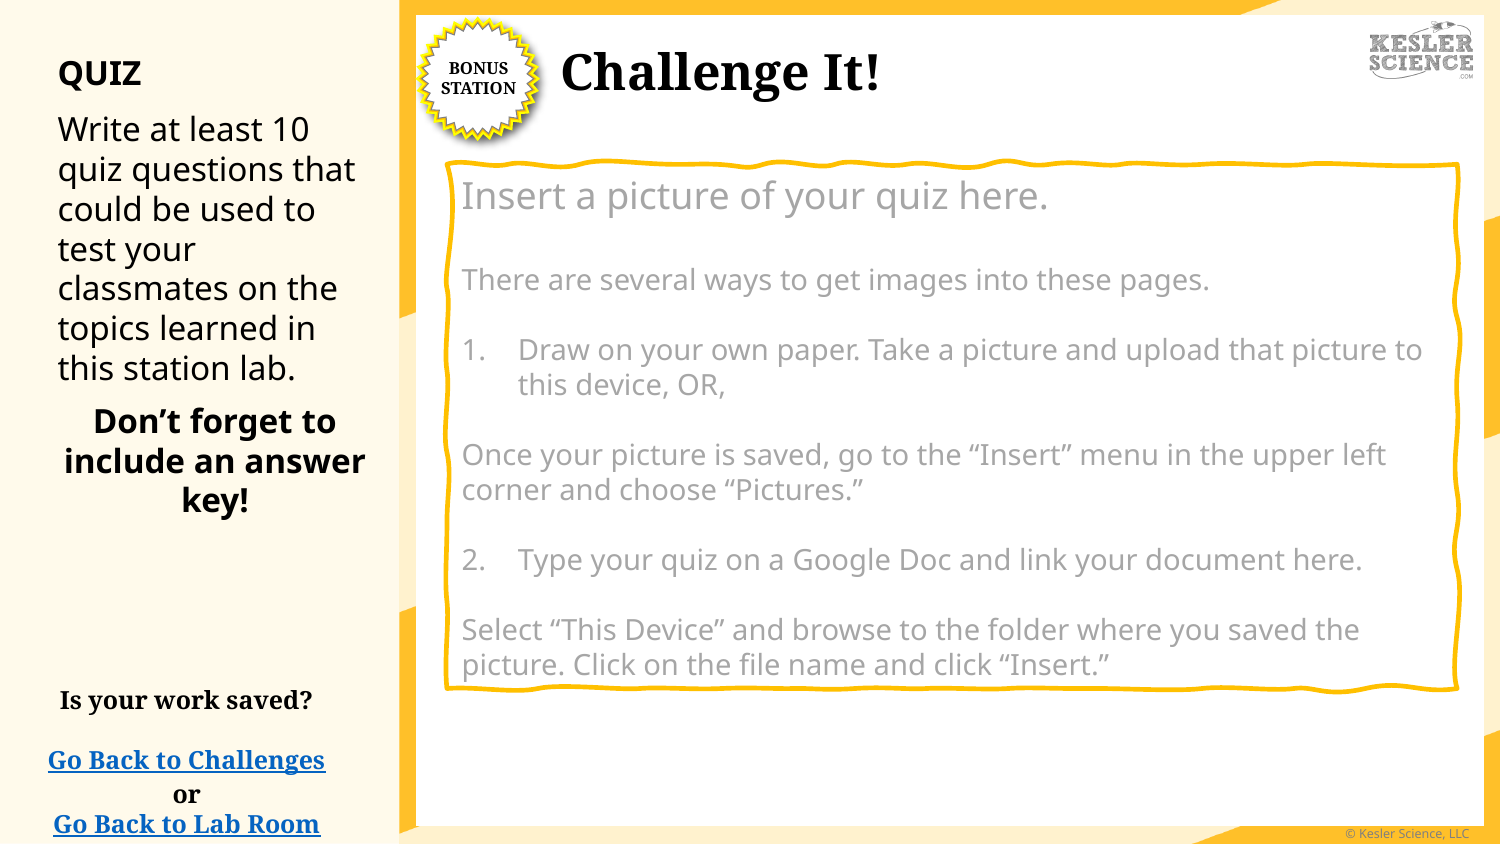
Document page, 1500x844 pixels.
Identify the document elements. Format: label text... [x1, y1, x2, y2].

text_box Is your work saved? Go Back to Challenges or Go Back to Lab Room [25, 677, 349, 844]
picture [400, 0, 1500, 844]
